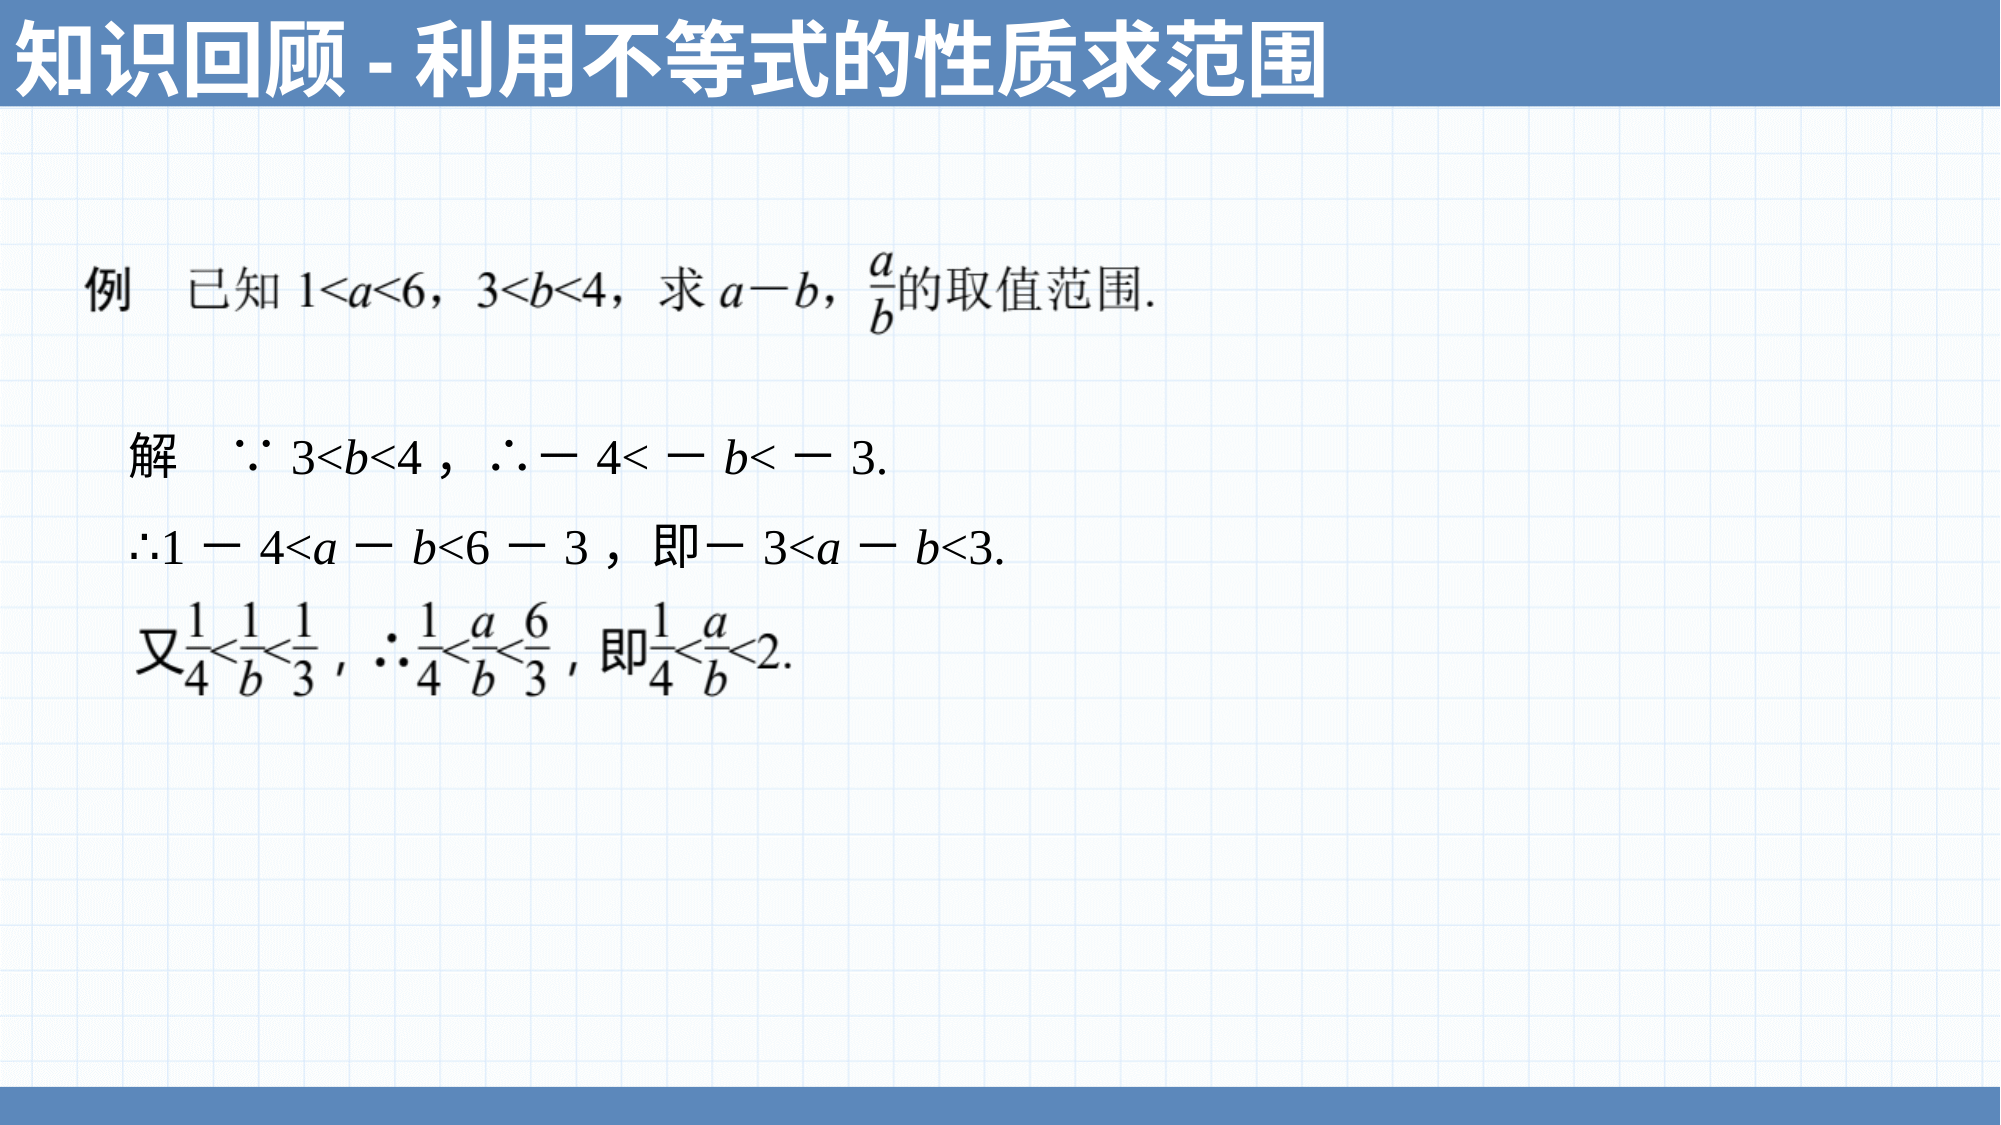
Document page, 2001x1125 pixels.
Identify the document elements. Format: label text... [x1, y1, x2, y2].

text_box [83, 227, 1836, 407]
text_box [135, 588, 1000, 749]
picture [0, 0, 2001, 1125]
text_box 知识回顾-利用不等式的性质求范围 [0, 0, 1414, 108]
text_box 解 ∵3<b<4，∴－4<－b<－3. ∴1－4<a－b<6－3，即－3<a－b<3. [114, 407, 1114, 582]
